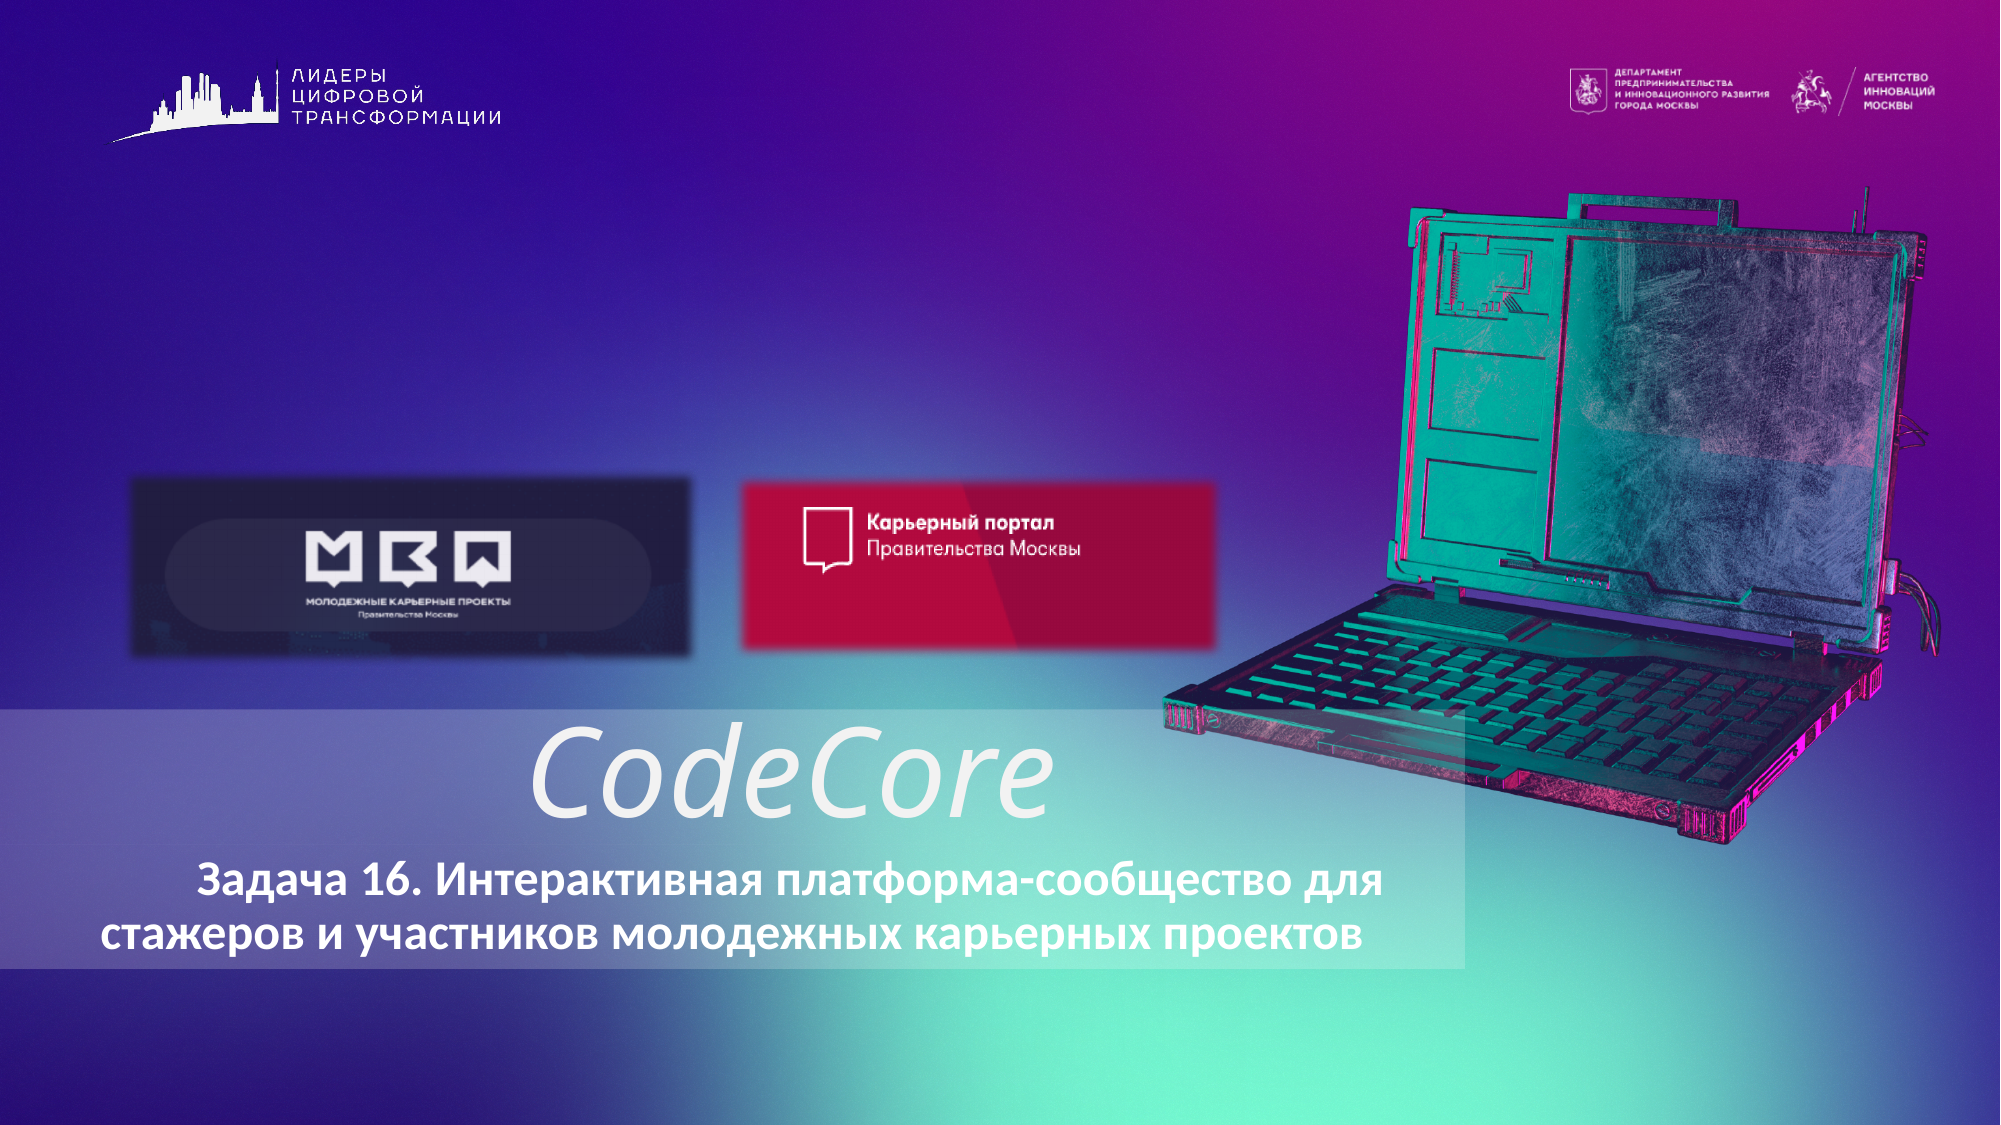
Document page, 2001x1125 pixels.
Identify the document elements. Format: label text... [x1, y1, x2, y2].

title CodeCore [0, 709, 1114, 844]
picture [0, 0, 2000, 1125]
list Задача 16. Интерактивная платформа-сообщество для стажеров и участников молодежных карьерных проектов [0, 844, 1465, 969]
